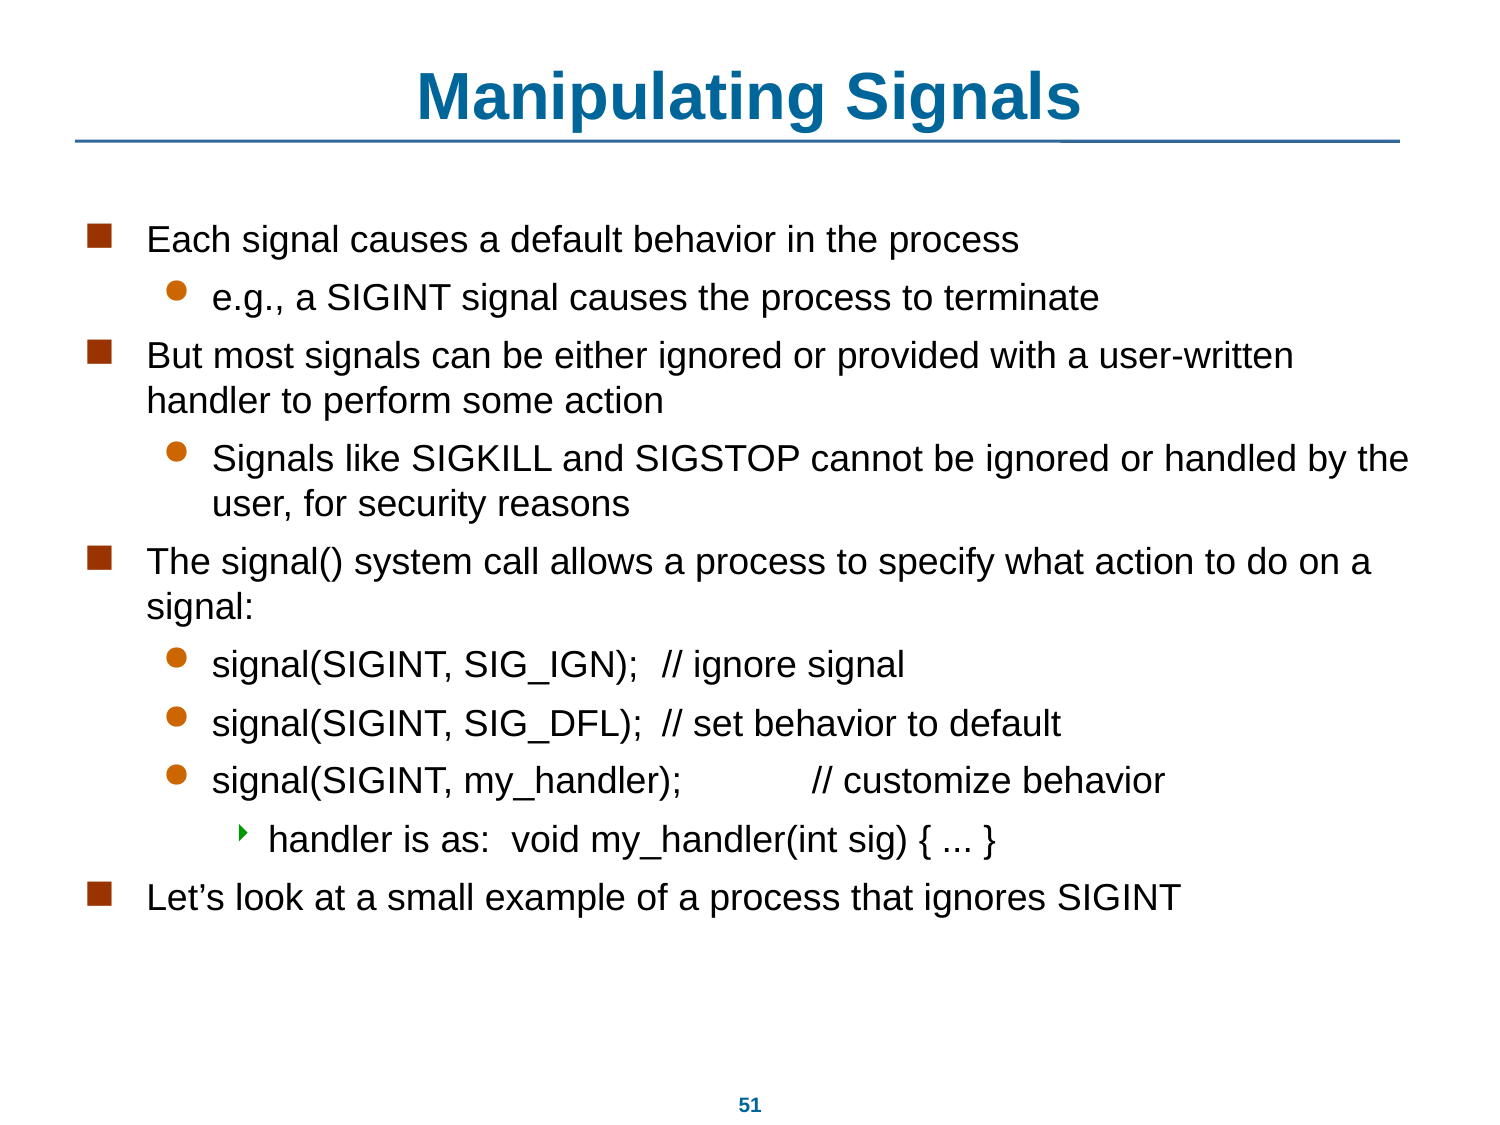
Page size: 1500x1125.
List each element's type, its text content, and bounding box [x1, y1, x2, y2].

title Manipulating Signals [75, 45, 1425, 141]
list Each signal causes a default behavior in the process e.g., a SIGINT signal causes the process to terminate But most signals can be either ignored or provided with a user-written handler to perform some action Signals like SIGKILL and SIGSTOP cannot be ignored or handled by the user, for security reasons The signal() system call allows a process to specify what action to do on a signal: signal(SIGINT, SIG_IGN); // ignore signal signal(SIGINT, SIG_DFL); // set behavior to default signal(SIGINT, my_handler); // customize behavior handler is as: void my_handler(int sig) { ... } Let’s look at a small example of a process that ignores SIGINT [75, 207, 1425, 951]
